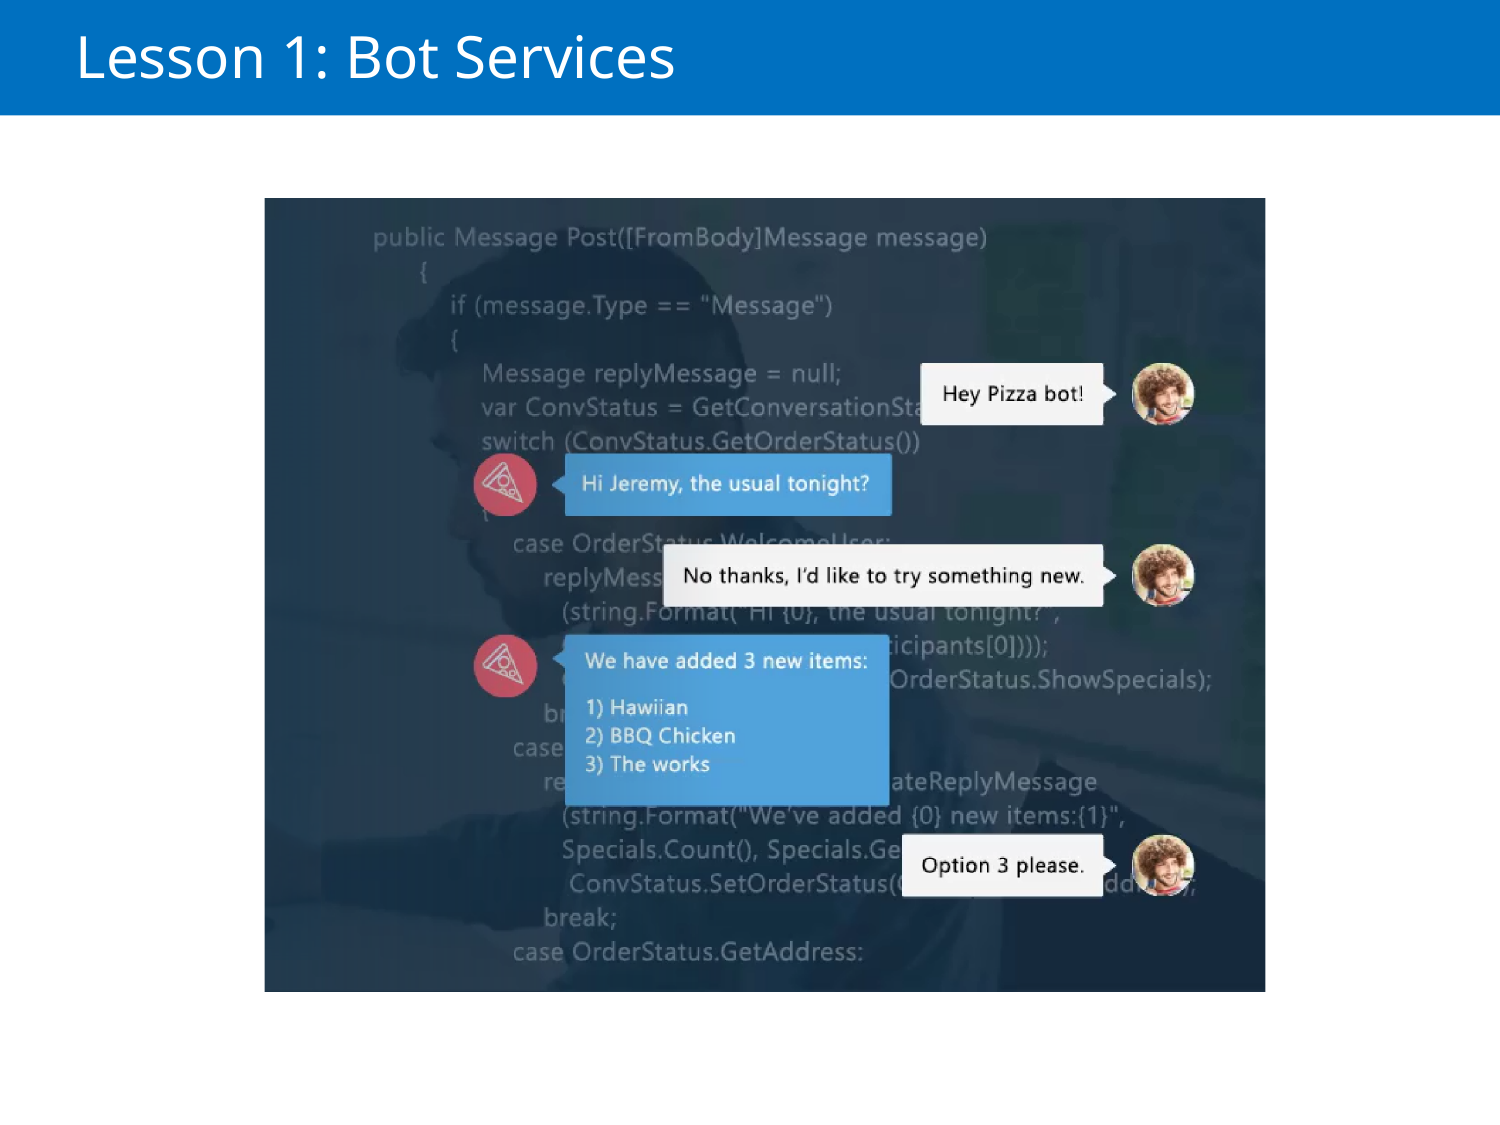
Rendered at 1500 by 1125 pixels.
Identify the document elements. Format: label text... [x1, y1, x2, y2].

title Lesson 1: Bot Services [75, 0, 1351, 122]
picture [264, 198, 1266, 993]
